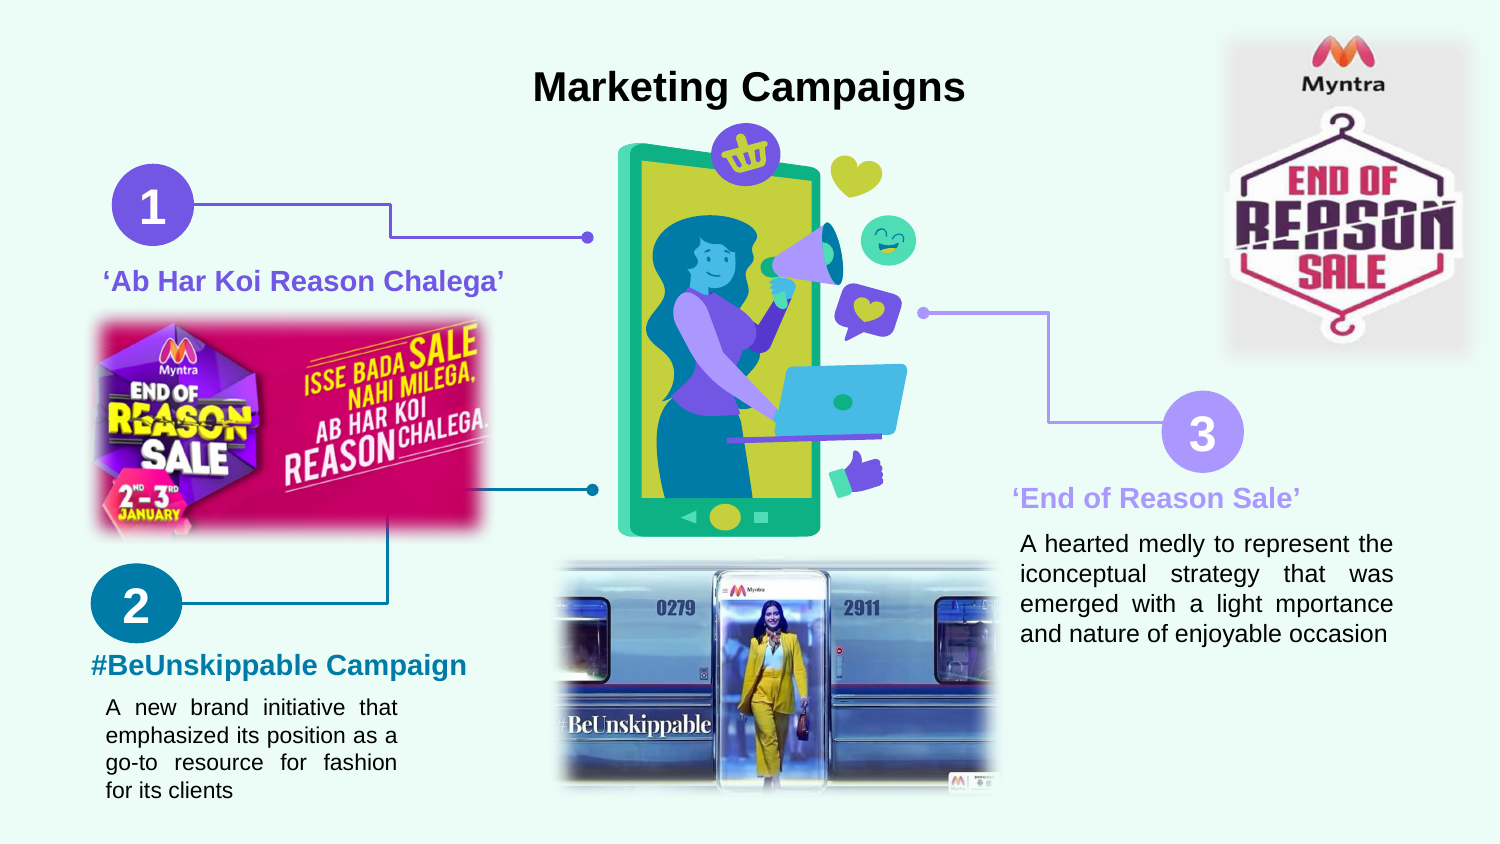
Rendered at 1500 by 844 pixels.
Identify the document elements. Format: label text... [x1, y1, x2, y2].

picture [1207, 20, 1490, 376]
picture [549, 552, 1005, 799]
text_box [617, 122, 920, 537]
title Marketing Campaigns [73, 67, 1202, 104]
picture [82, 304, 499, 548]
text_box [924, 312, 1410, 629]
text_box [87, 163, 588, 398]
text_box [75, 489, 938, 788]
